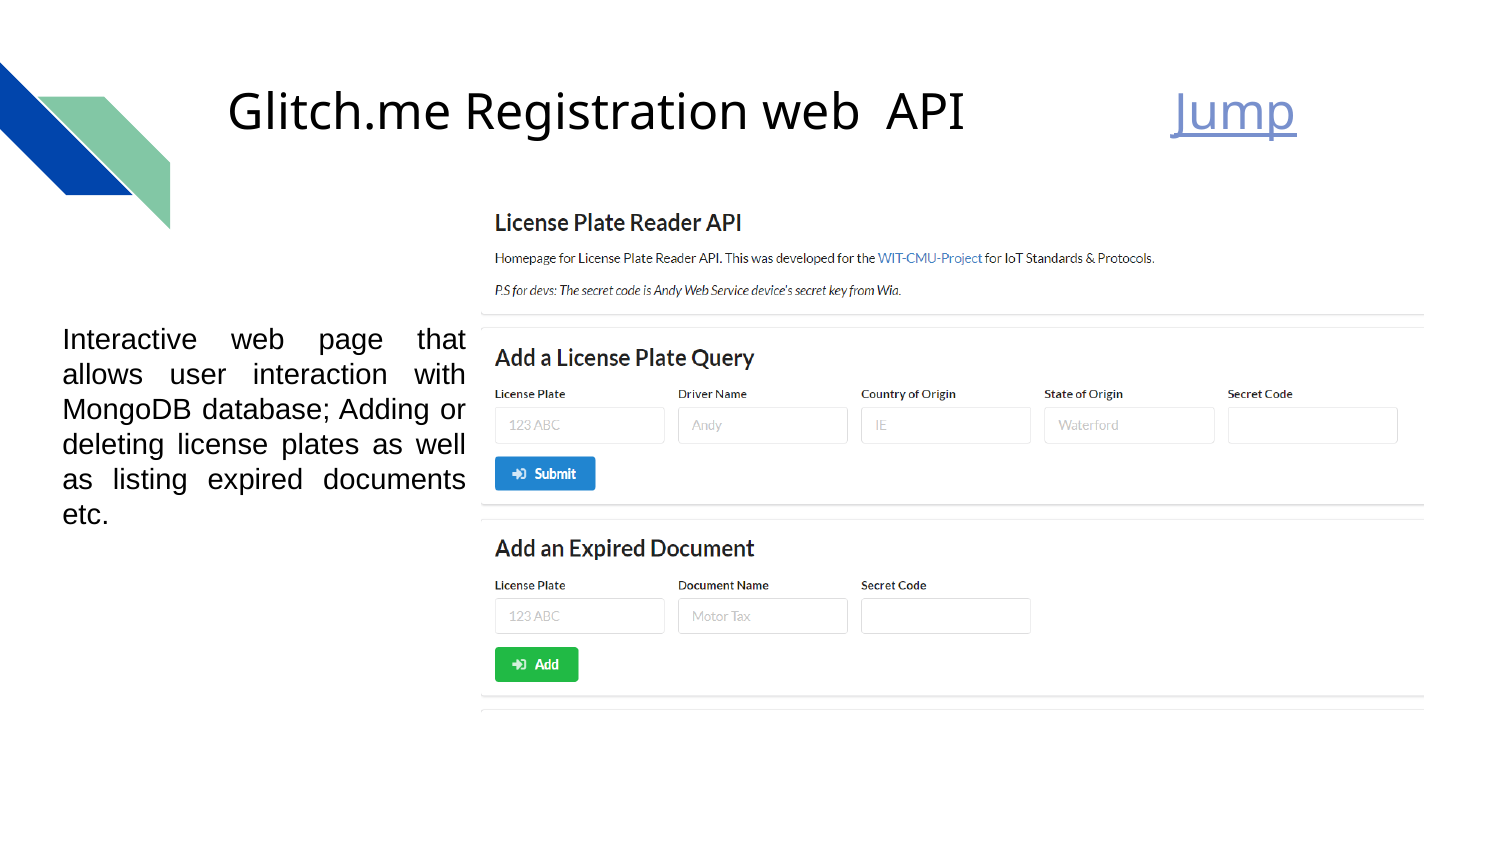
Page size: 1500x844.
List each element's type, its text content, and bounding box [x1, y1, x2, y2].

title Glitch.me Registration web API Jump [212, 64, 1368, 215]
text_box Interactive web page that allows user interaction with MongoDB database; Adding or deleting license plates as well as listing expired documents etc. [47, 305, 476, 539]
picture [481, 198, 1424, 730]
